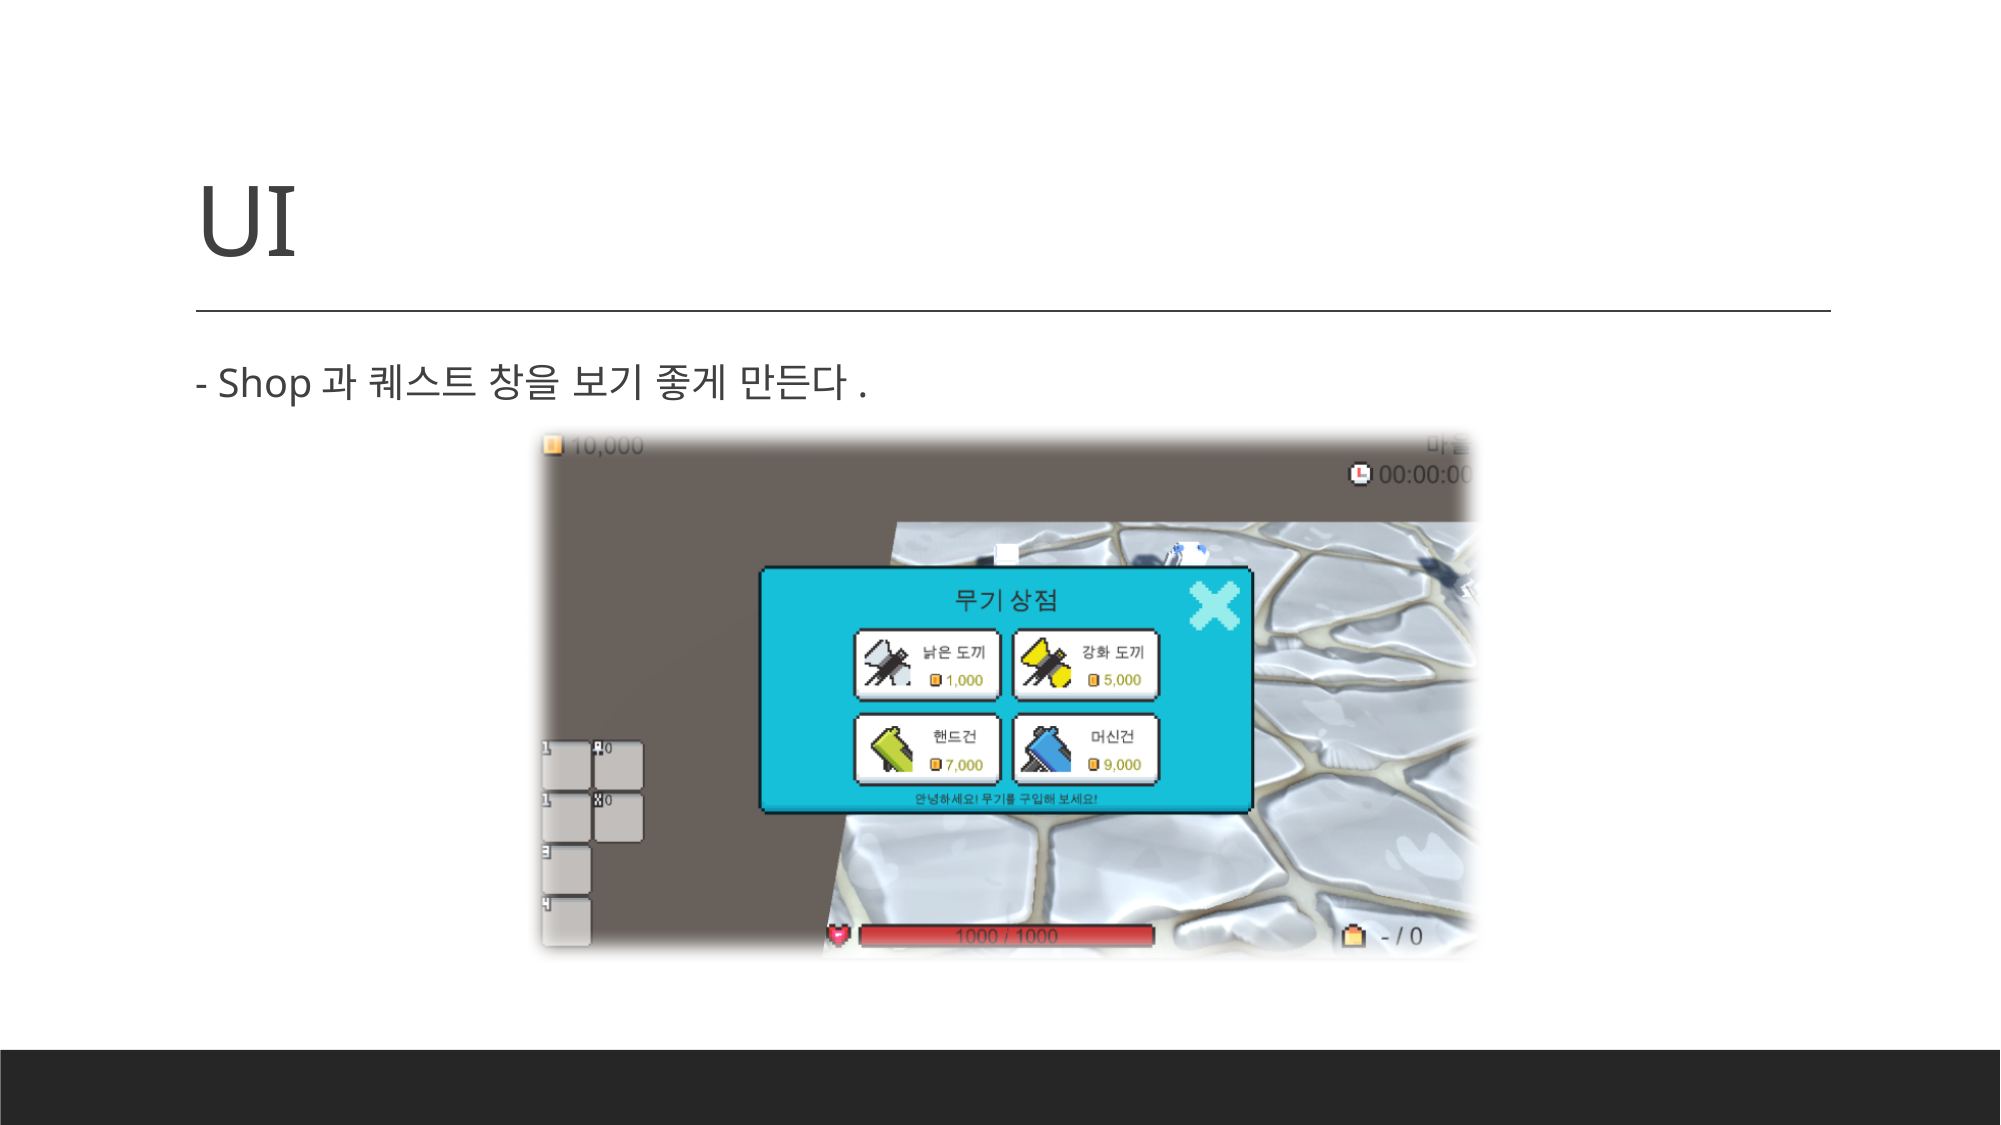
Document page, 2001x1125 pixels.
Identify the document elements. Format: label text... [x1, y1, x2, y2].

picture [525, 422, 1485, 964]
title UI [180, 47, 1830, 285]
list - Shop과 퀘스트 창을 보기 좋게 만든다. [180, 345, 1830, 963]
